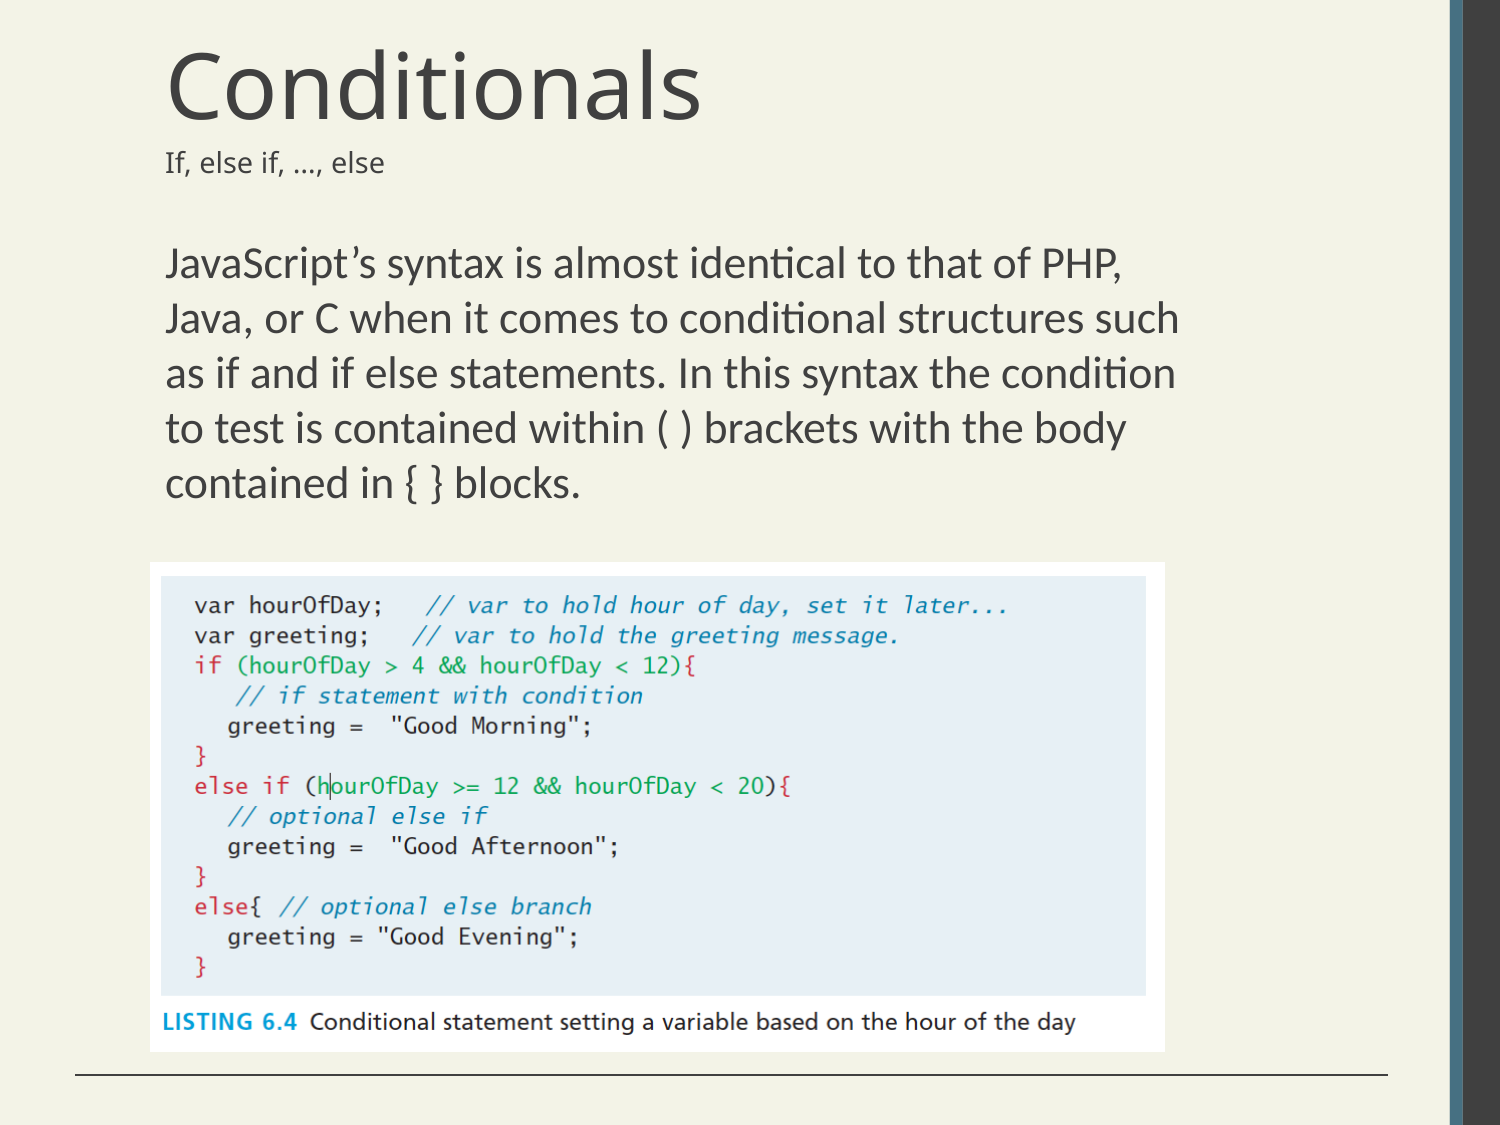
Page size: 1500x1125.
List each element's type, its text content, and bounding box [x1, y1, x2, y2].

title Conditionals [150, 20, 1425, 188]
picture [149, 562, 1165, 1053]
list If, else if, …, else [150, 137, 1200, 188]
list JavaScript’s syntax is almost identical to that of PHP, Java, or C when it comes to conditional structures such as if and if else statements. In this syntax the condition to test is contained within ( ) brackets with the body contained in { } blocks. [150, 224, 1200, 1005]
